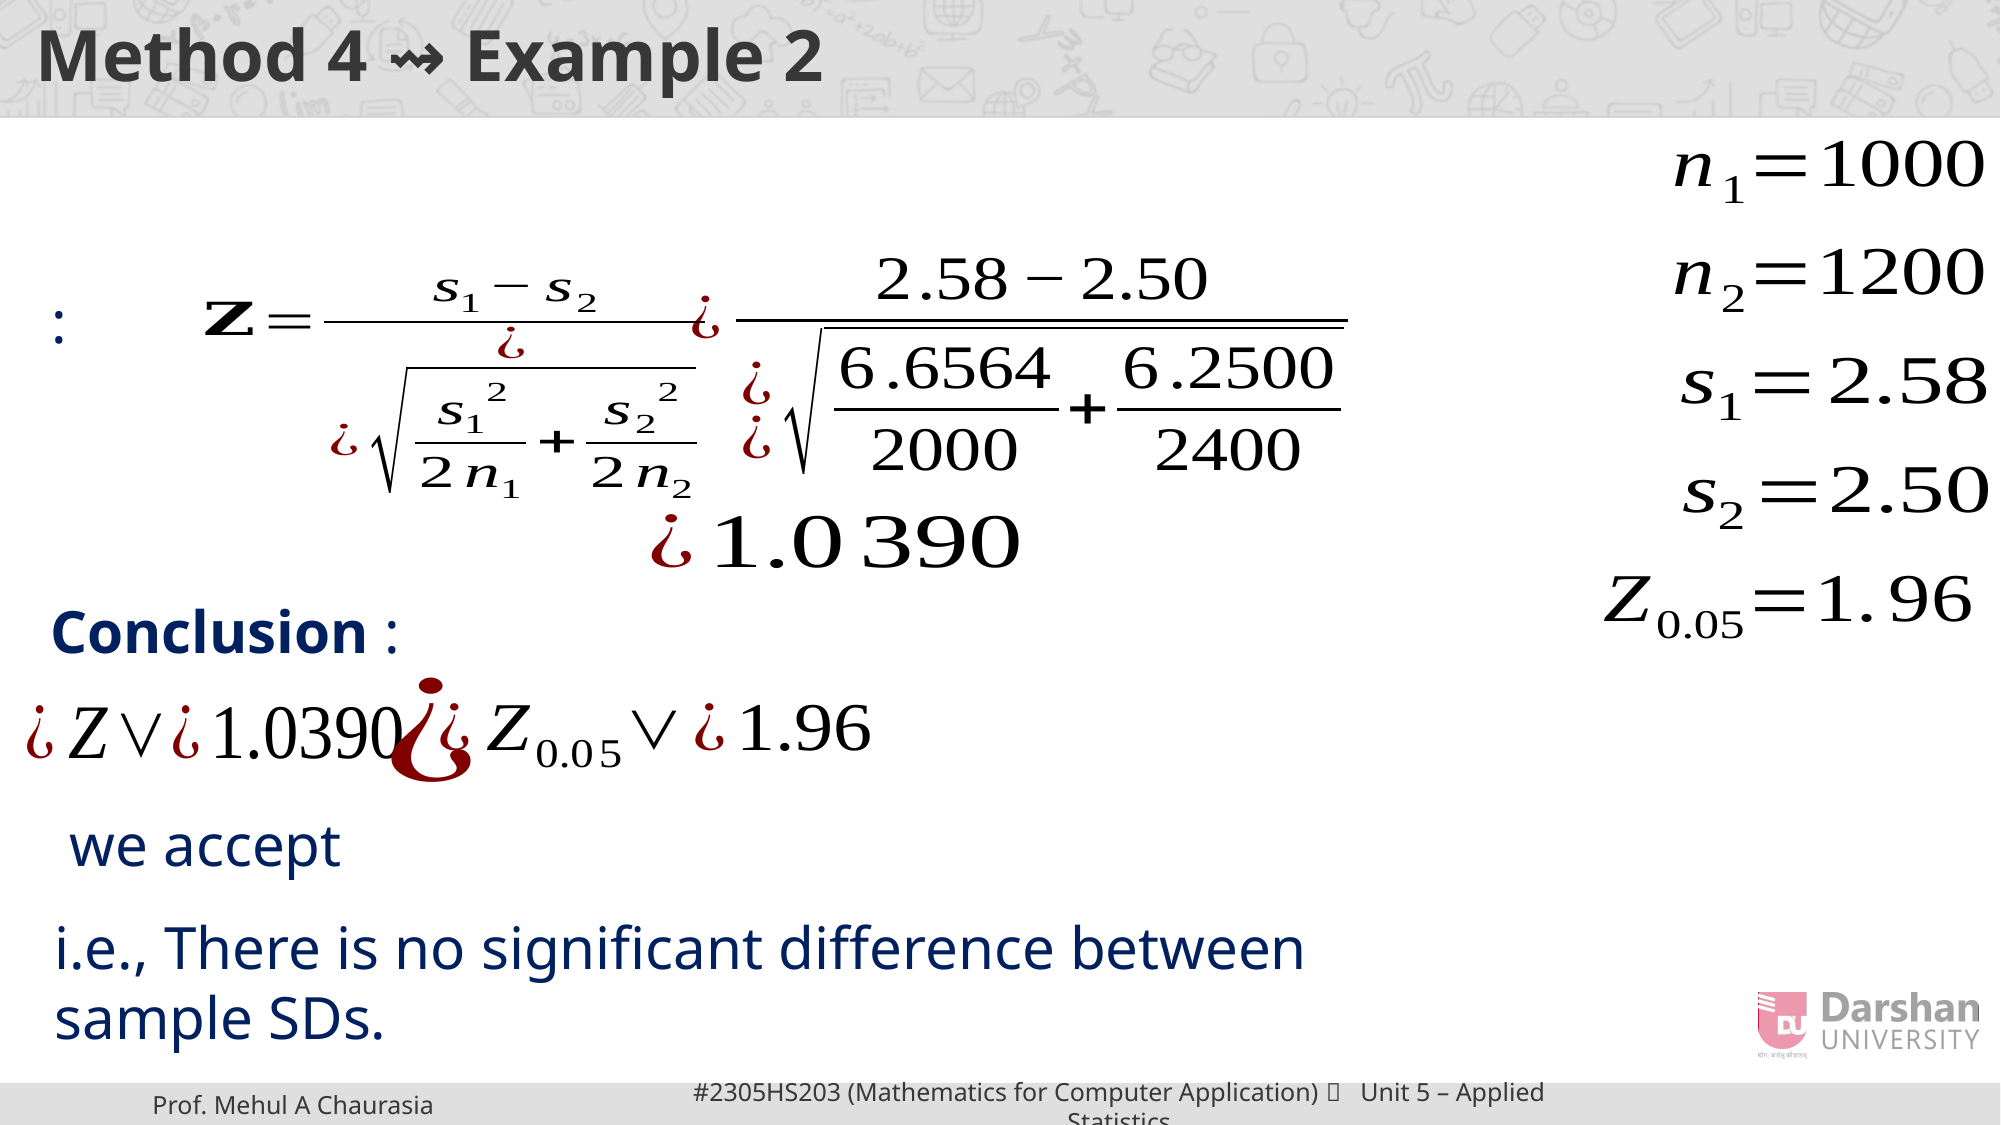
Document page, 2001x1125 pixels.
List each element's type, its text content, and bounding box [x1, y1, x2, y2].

table_header Mean [1758, 992, 1979, 1059]
text_box Conclusion : [35, 587, 421, 673]
title Method 4 ⇝ Example 2 [0, 0, 2000, 117]
text_box i.e., There is no significant difference between sample SDs. [39, 903, 1474, 1059]
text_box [1597, 126, 1994, 648]
